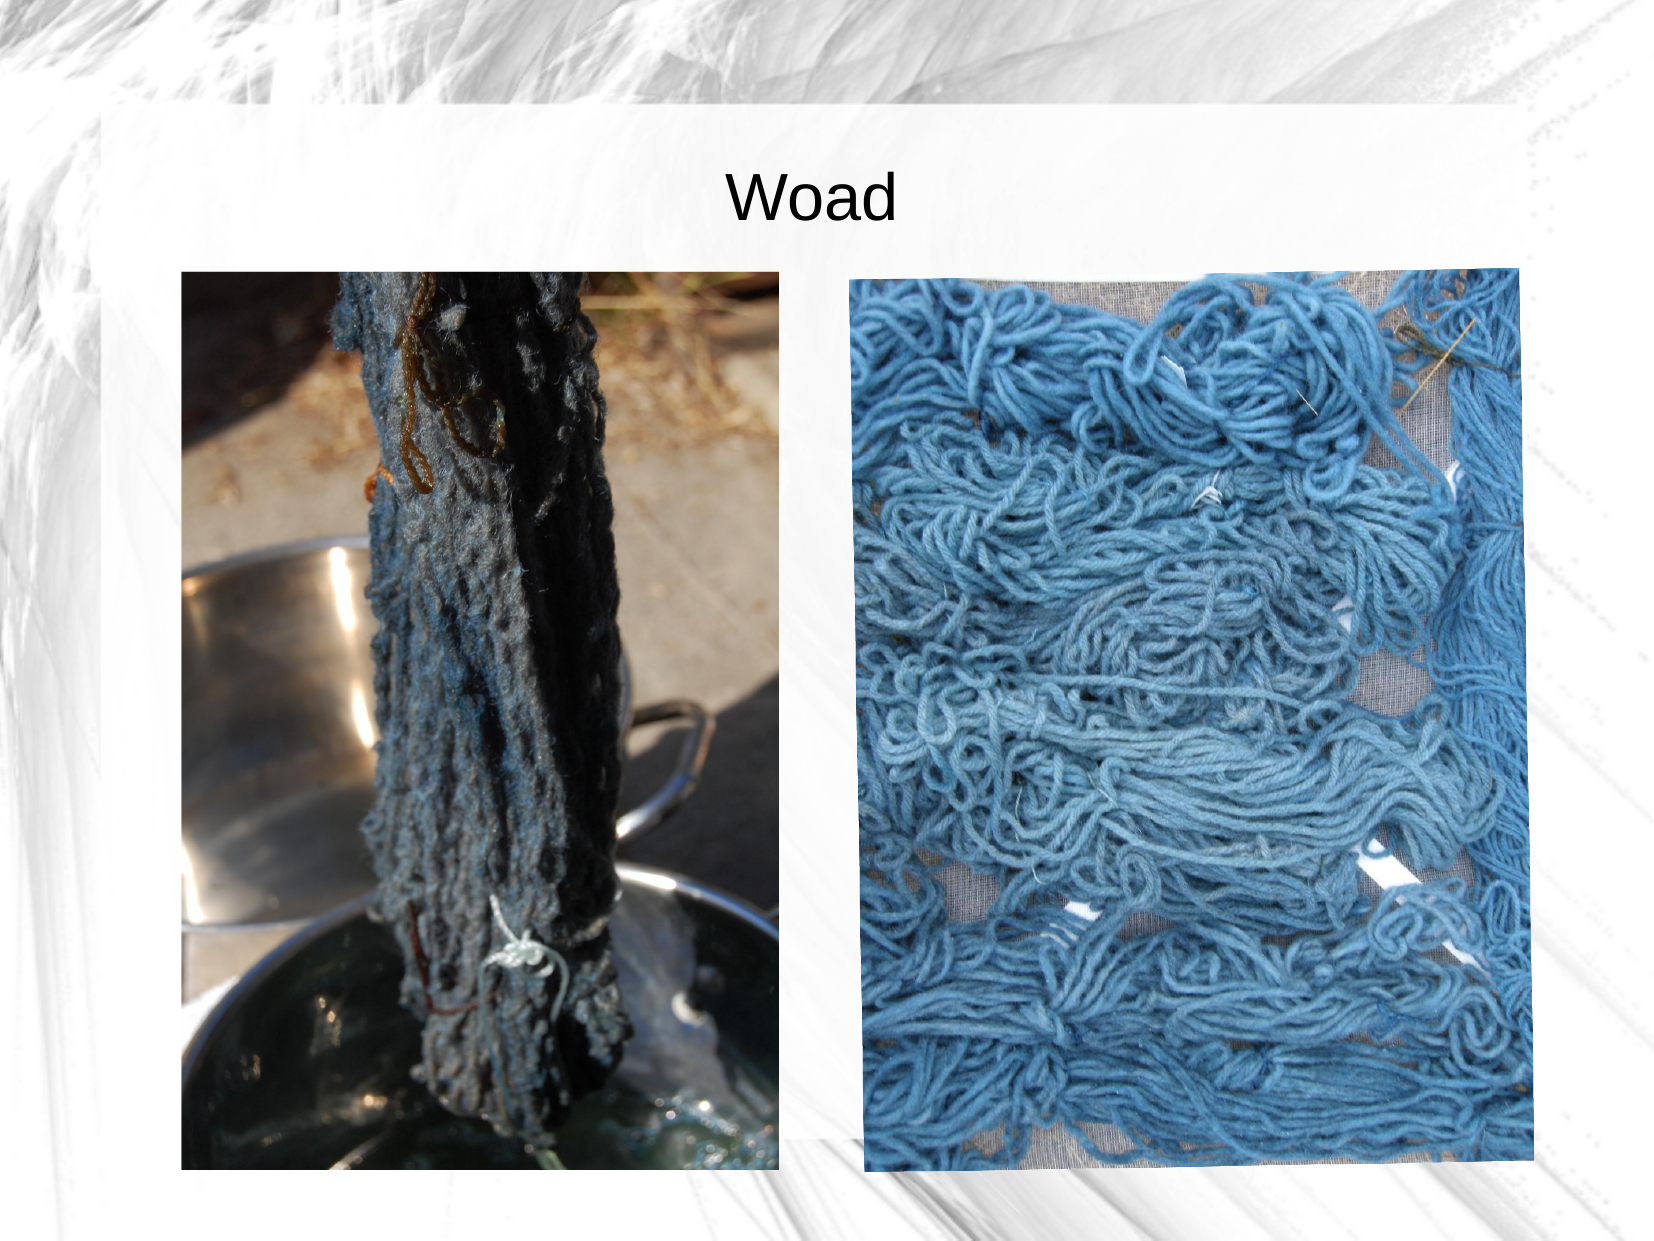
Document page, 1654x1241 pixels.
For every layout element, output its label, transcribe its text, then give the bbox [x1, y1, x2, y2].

title Woad [118, 112, 1506, 281]
picture [0, 0, 1654, 1241]
